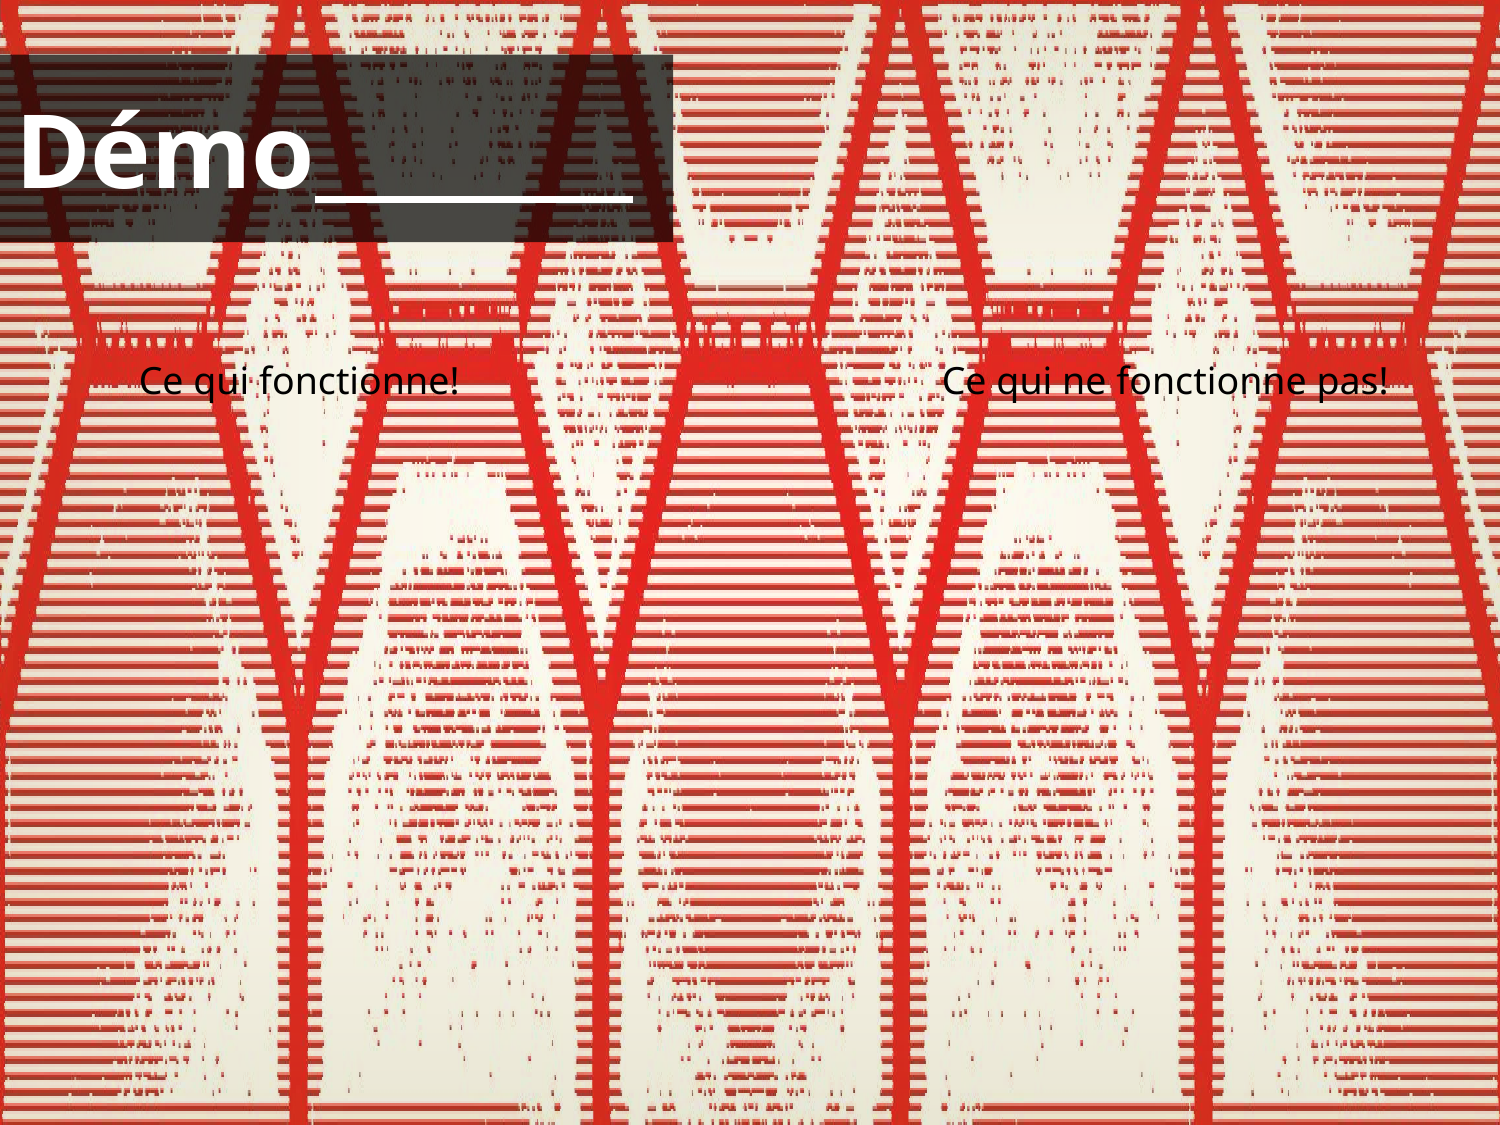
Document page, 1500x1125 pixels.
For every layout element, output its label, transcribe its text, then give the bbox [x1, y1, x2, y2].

title Démo [0, 54, 674, 243]
text_box Ce qui ne fonctionne pas! [927, 349, 1424, 410]
text_box Ce qui fonctionne! [123, 349, 715, 410]
